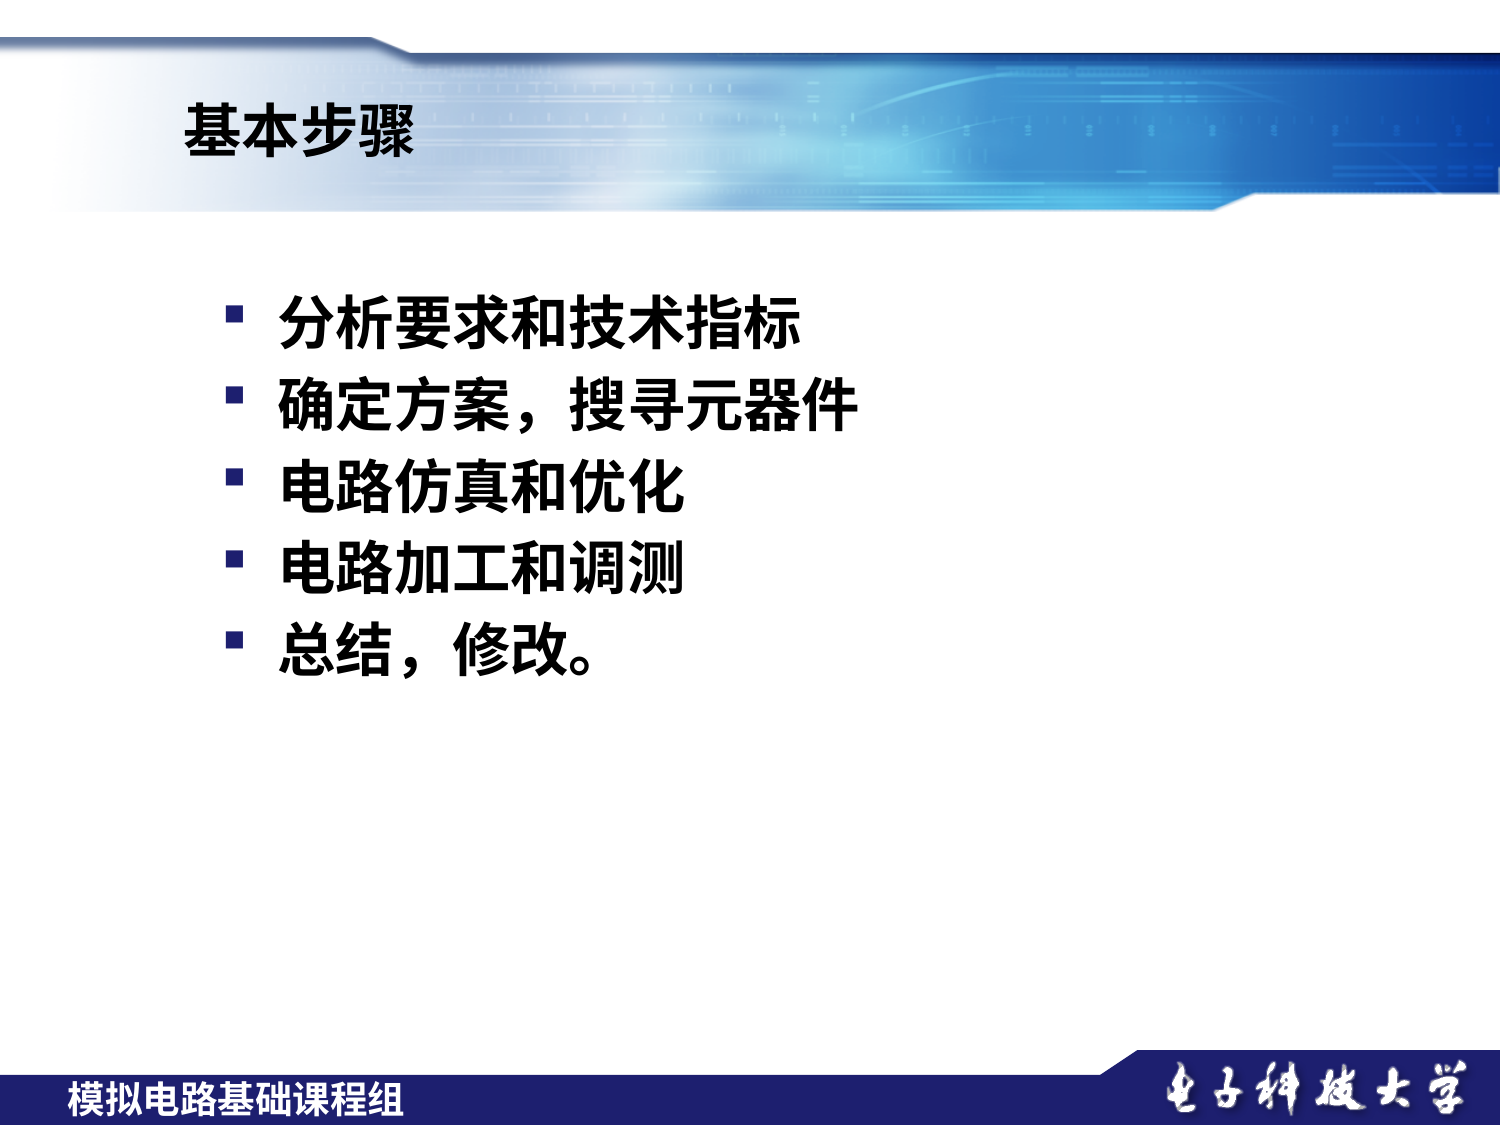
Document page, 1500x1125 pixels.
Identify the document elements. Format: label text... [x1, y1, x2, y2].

list 分析要求和技术指标 确定方案，搜寻元器件 电路仿真和优化 电路加工和调测 总结，修改。 [206, 278, 1081, 882]
title 基本步骤 [74, 82, 1413, 176]
picture [0, 37, 1500, 213]
